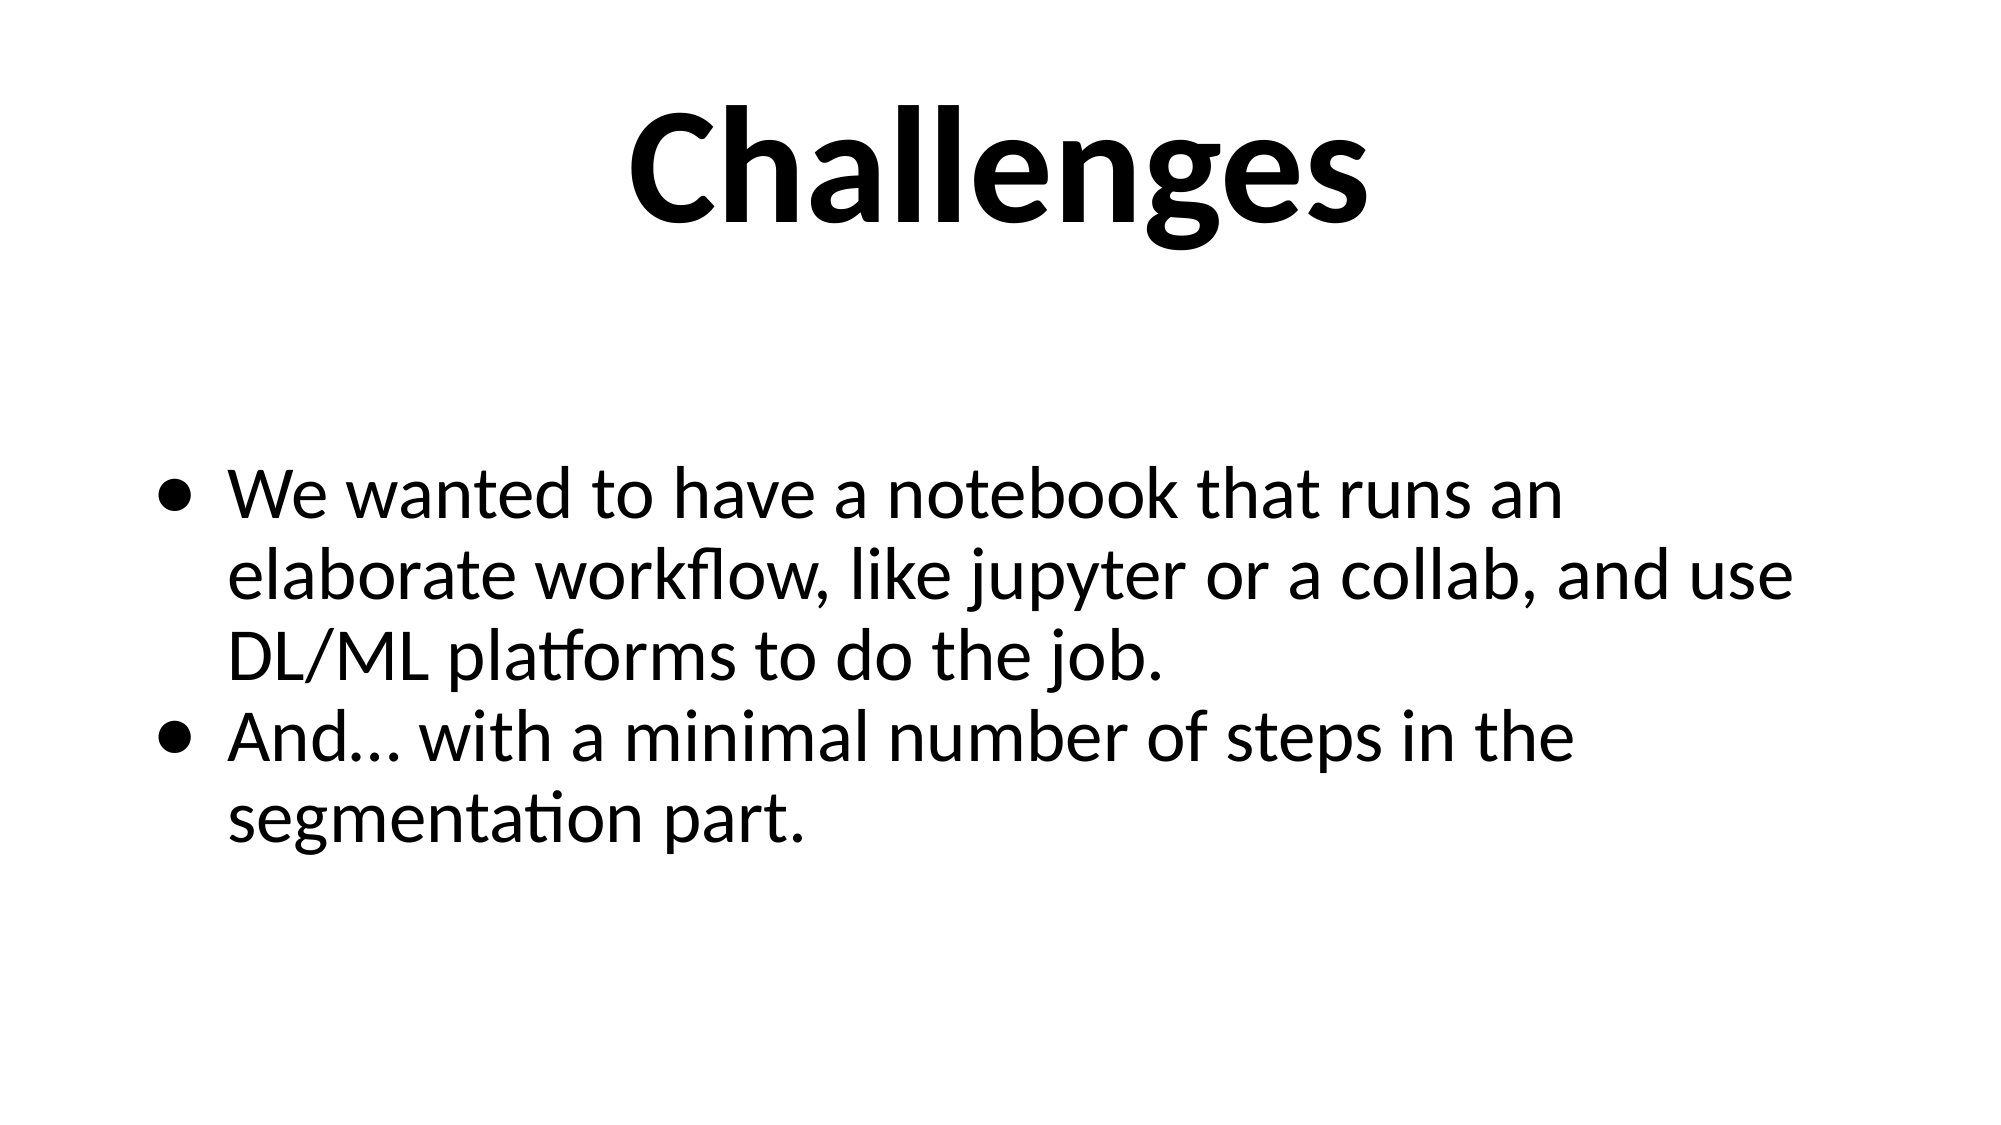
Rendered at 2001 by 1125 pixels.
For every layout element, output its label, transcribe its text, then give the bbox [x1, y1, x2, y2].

title Challenges [137, 59, 1863, 278]
list We wanted to have a notebook that runs an elaborate workflow, like jupyter or a collab, and use DL/ML platforms to do the job. And… with a minimal number of steps in the segmentation part. [137, 299, 1863, 1014]
